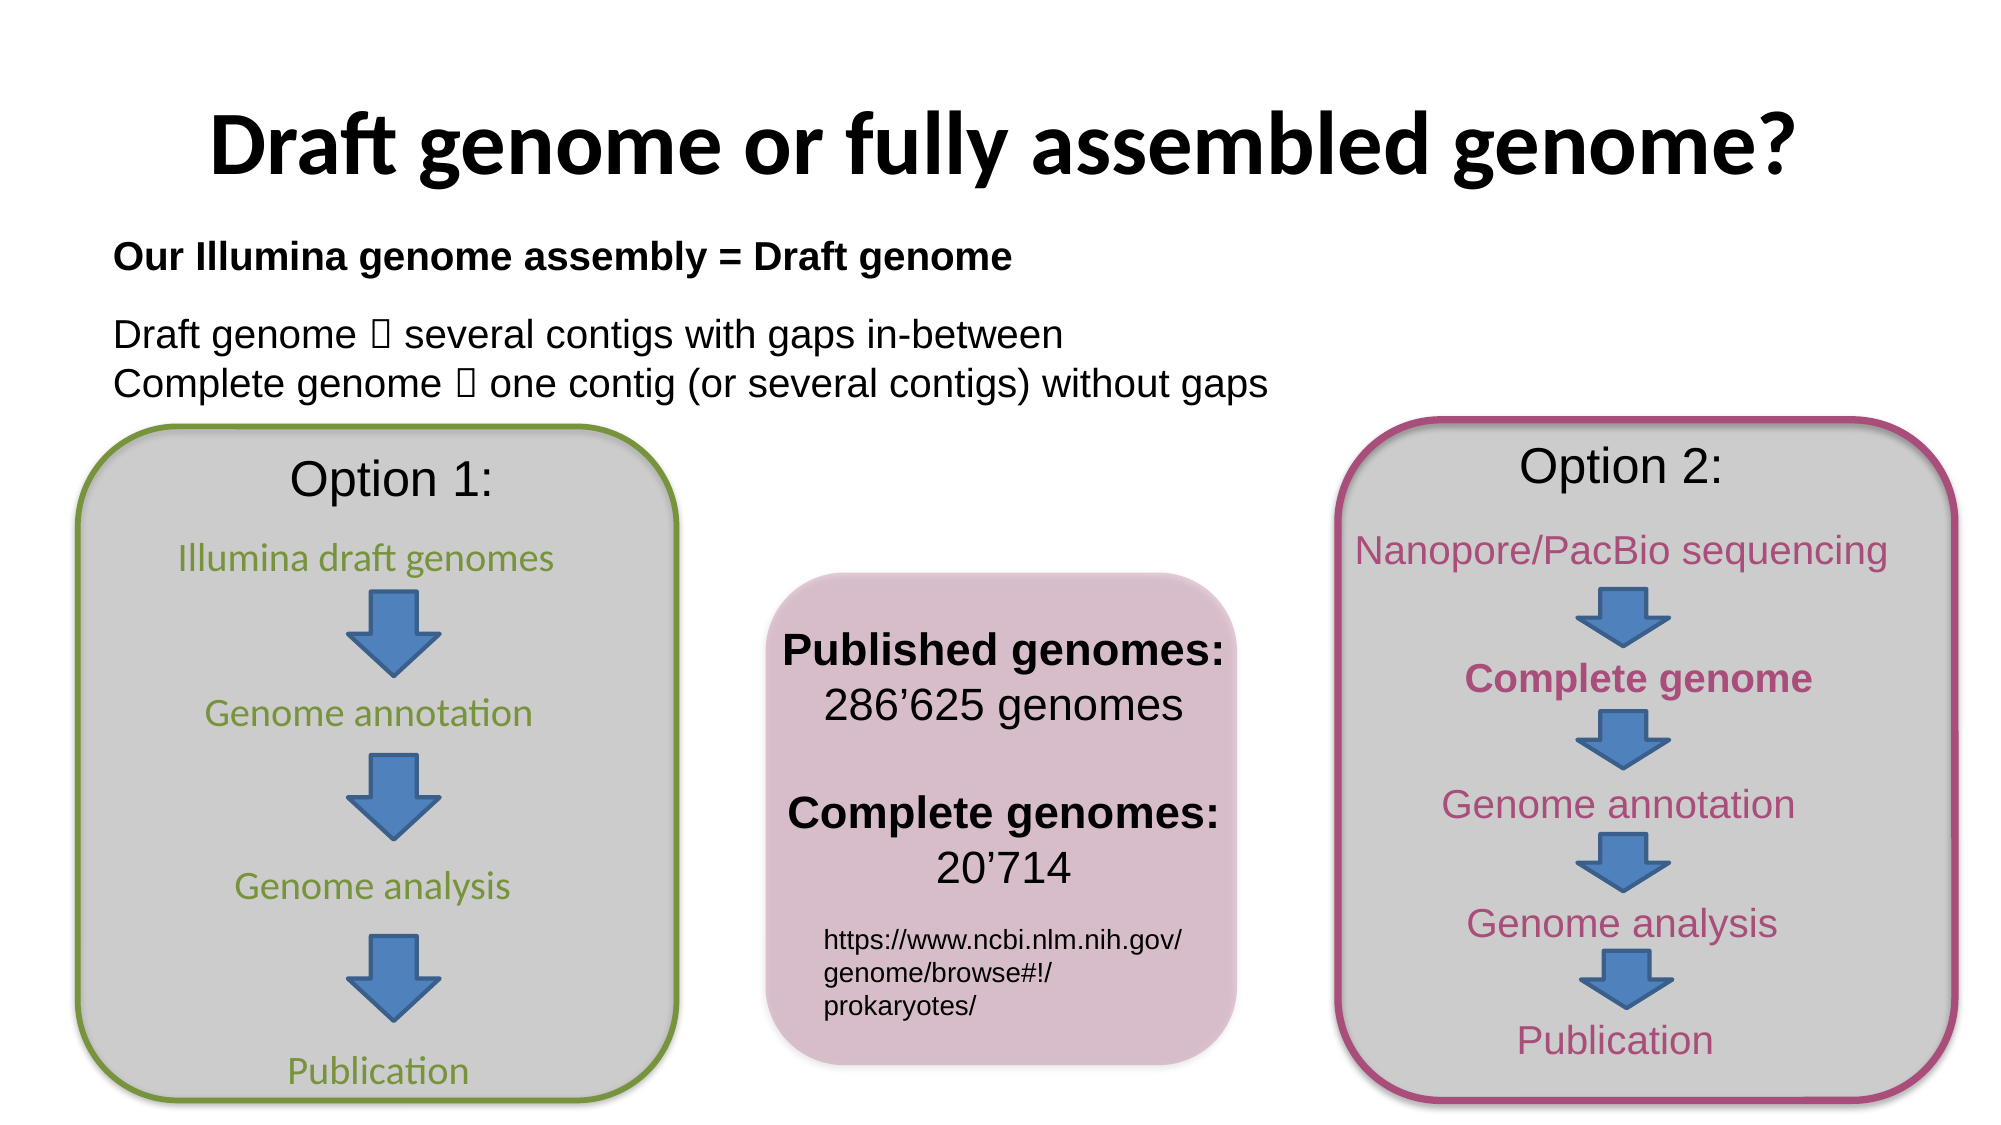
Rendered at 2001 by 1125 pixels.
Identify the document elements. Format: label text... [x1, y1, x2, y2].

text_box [1337, 417, 1956, 1101]
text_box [77, 426, 677, 1101]
text_box Draft genome or fully assembled genome? [55, 37, 1955, 241]
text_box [765, 572, 1243, 1066]
text_box Our Illumina genome assembly = Draft genome Draft genome  several contigs with gaps in-between Complete genome  one contig (or several contigs) without gaps [98, 222, 1286, 413]
